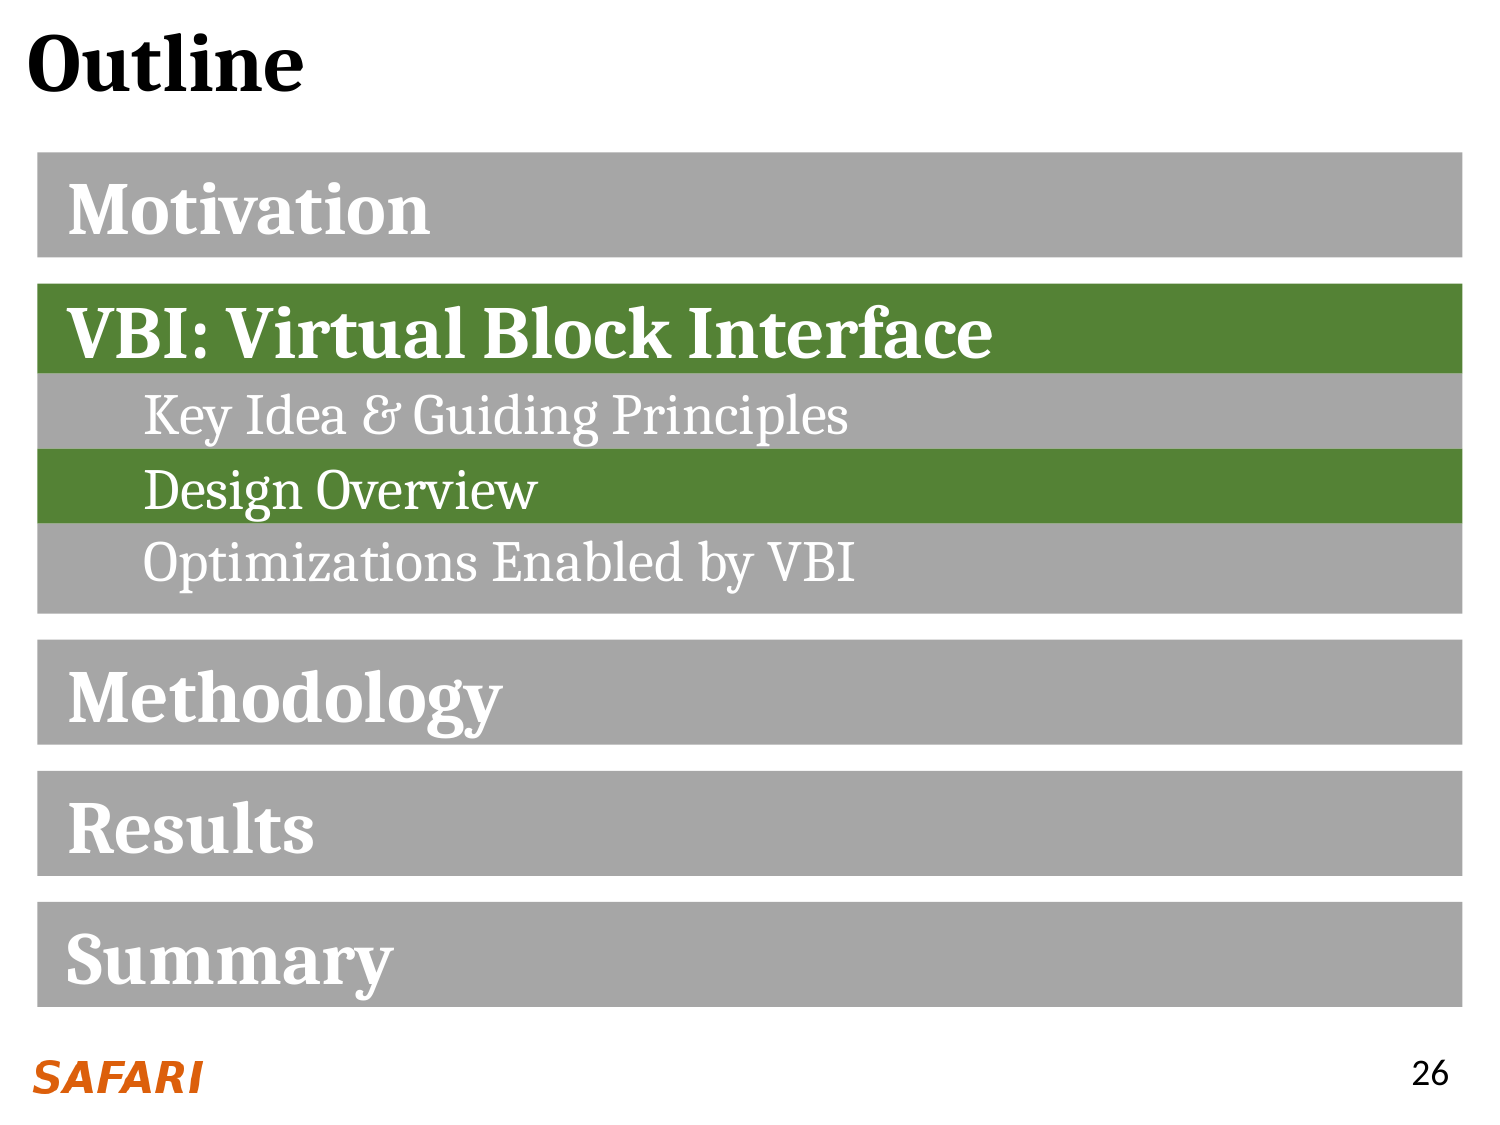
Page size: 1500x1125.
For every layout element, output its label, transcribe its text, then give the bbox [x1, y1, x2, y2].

text_box Motivation [36, 151, 1463, 258]
picture [31, 1051, 209, 1104]
text_box Optimizations Enabled by VBI [36, 523, 1463, 615]
text_box Results [36, 770, 1463, 877]
text_box Key Idea & Guiding Principles [36, 373, 1463, 448]
text_box VBI: Virtual Block Interface [36, 283, 1463, 373]
text_box Design Overview [36, 448, 1463, 523]
text_box 26 [901, 1040, 1465, 1101]
title Outline [12, 12, 1487, 134]
text_box Summary [36, 901, 1463, 1008]
text_box Methodology [36, 639, 1463, 746]
